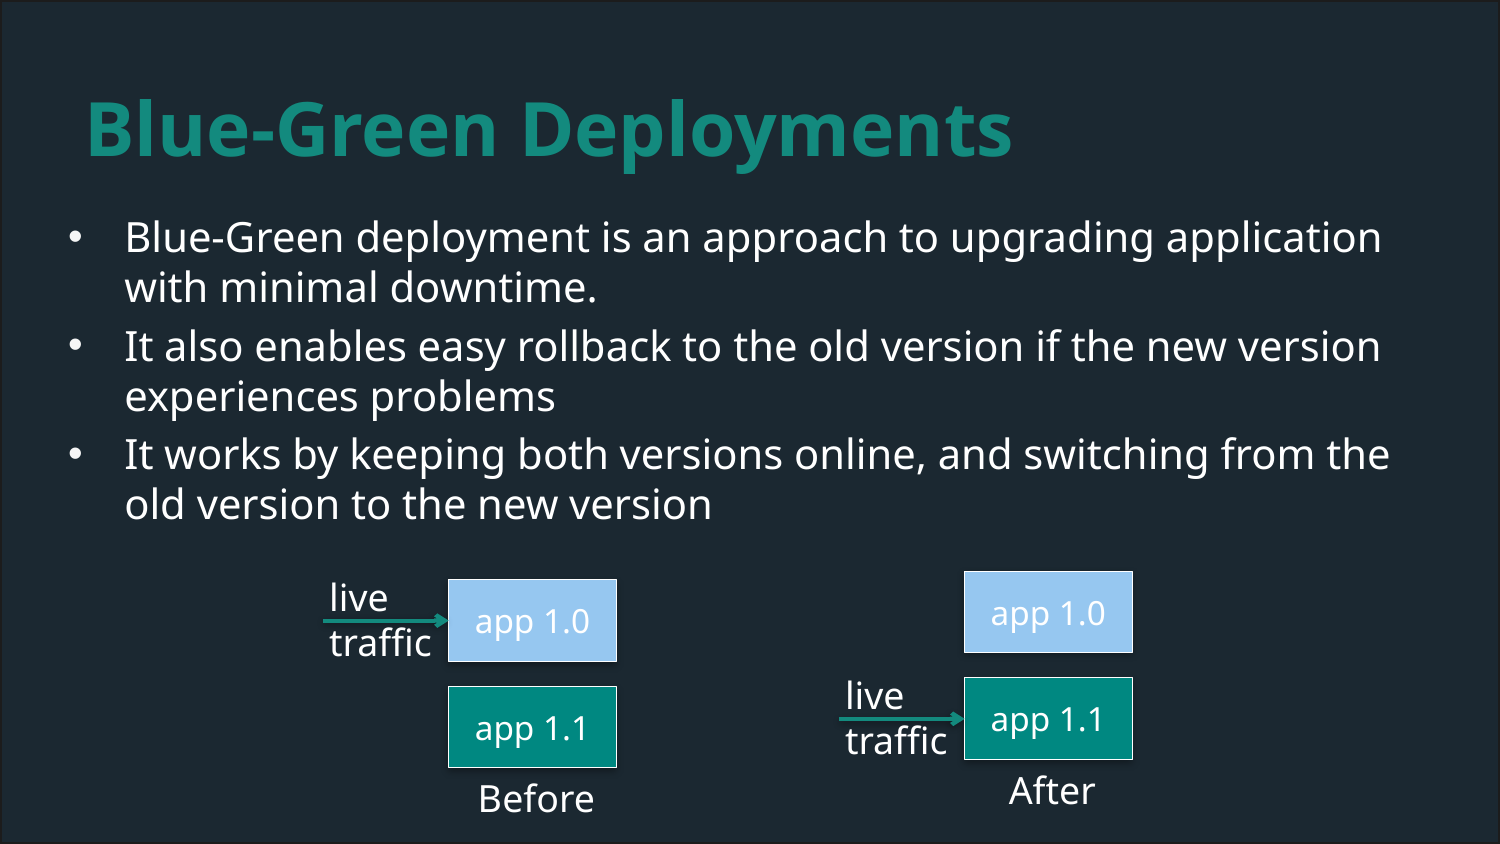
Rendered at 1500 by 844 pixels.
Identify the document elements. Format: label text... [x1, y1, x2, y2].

text_box live traffic [314, 566, 447, 672]
title Blue-Green Deployments [0, 66, 1120, 163]
text_box app 1.1 [448, 686, 617, 767]
text_box app 1.0 [448, 579, 617, 662]
text_box live traffic [830, 664, 963, 770]
text_box Before [448, 767, 625, 828]
text_box app 1.1 [964, 677, 1133, 759]
text_box app 1.0 [964, 570, 1133, 653]
text_box After [964, 759, 1141, 819]
text_box Blue-Green deployment is an approach to upgrading application with minimal downtime. It also enables easy rollback to the old version if the new version experiences problems It works by keeping both versions online, and switching from the old version to the new version [53, 203, 1462, 580]
